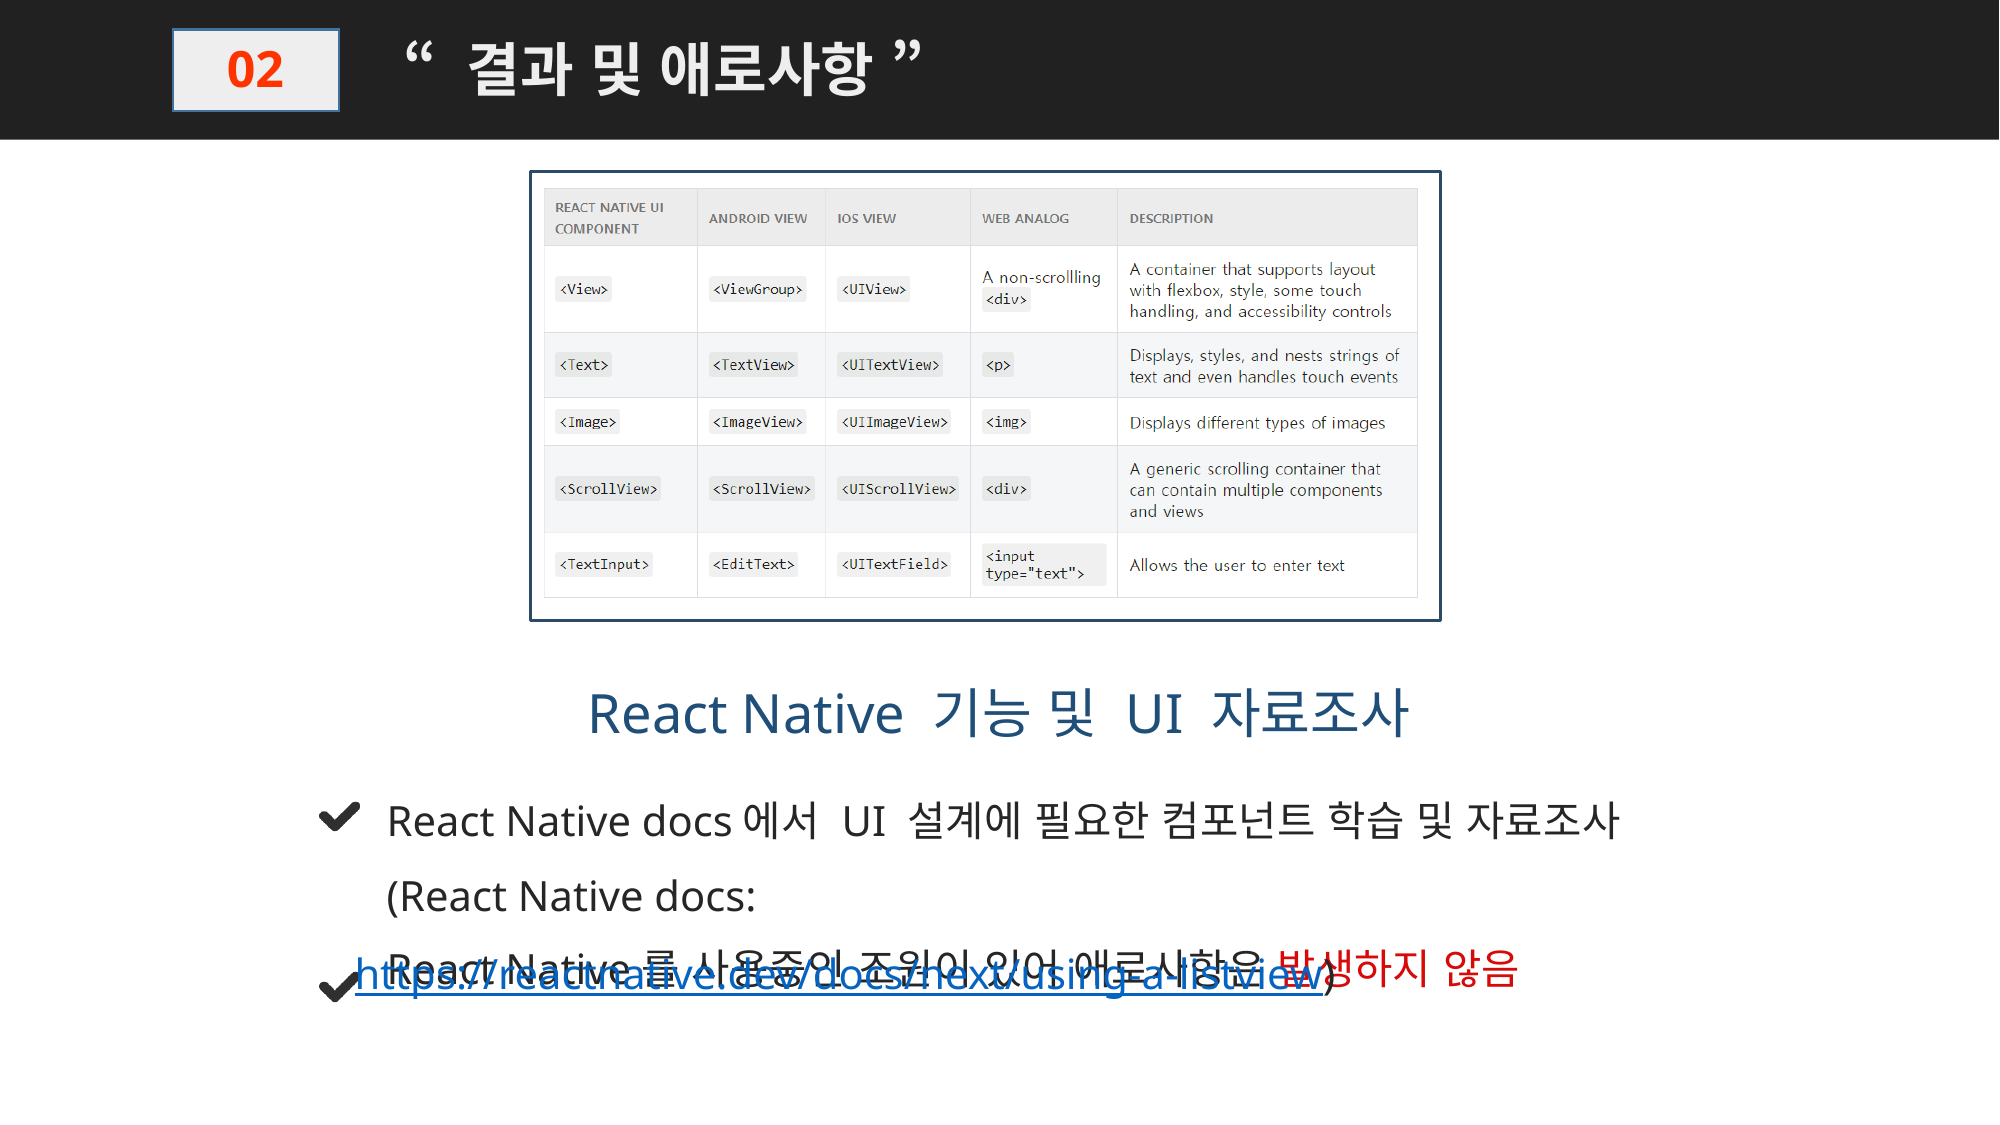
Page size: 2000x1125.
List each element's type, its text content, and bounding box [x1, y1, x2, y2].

text_box [0, 0, 1999, 140]
picture [534, 175, 1434, 614]
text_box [319, 638, 1757, 1125]
text_box “ 결과 및 애로사항 ” [388, 25, 1411, 112]
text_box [172, 28, 340, 112]
text_box [530, 171, 1441, 621]
